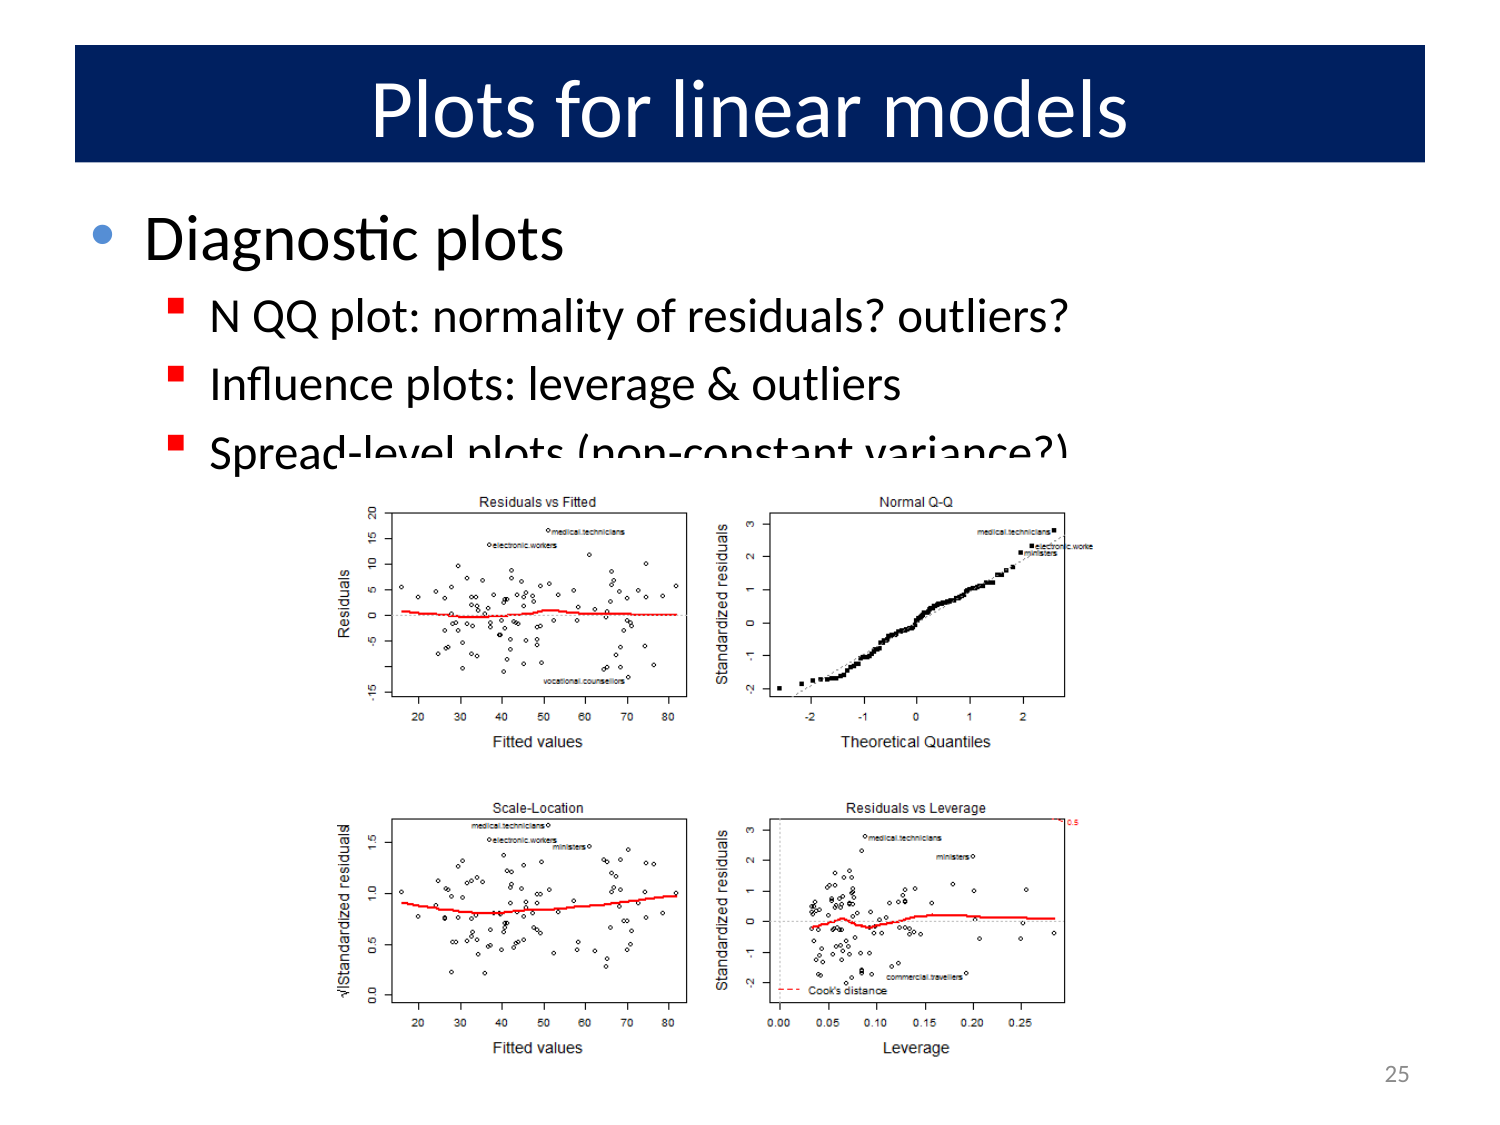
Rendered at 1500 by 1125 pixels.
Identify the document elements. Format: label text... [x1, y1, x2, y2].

title Plots for linear models [75, 45, 1425, 163]
list Diagnostic plots N QQ plot: normality of residuals? outliers? Influence plots: leverage & outliers Spread-level plots (non-constant variance?) [75, 187, 1425, 488]
picture [337, 457, 1094, 1070]
slide_number 25 [1074, 1042, 1425, 1103]
